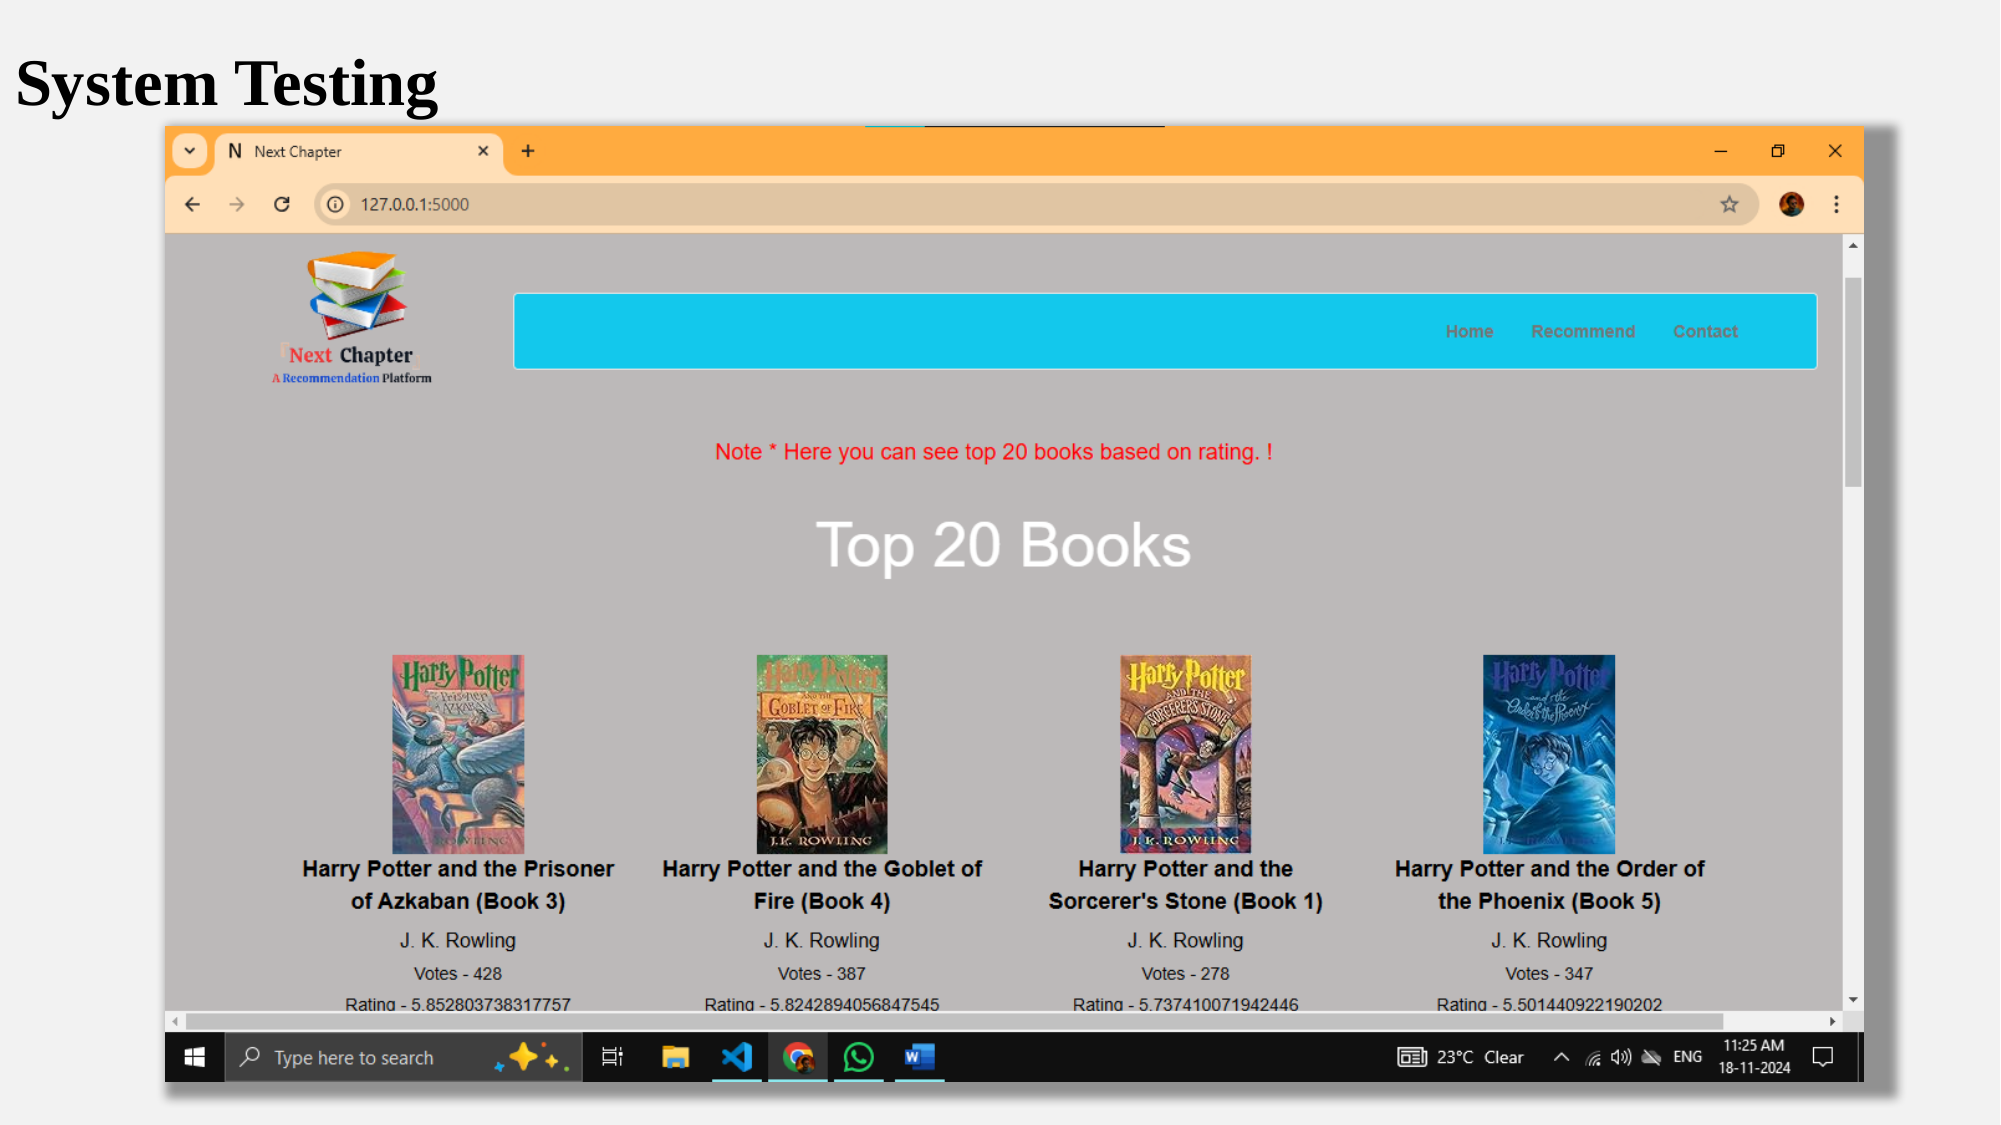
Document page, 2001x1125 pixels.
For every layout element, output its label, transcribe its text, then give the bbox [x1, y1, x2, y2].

title System Testing [0, 0, 1321, 128]
picture [165, 126, 1864, 1082]
